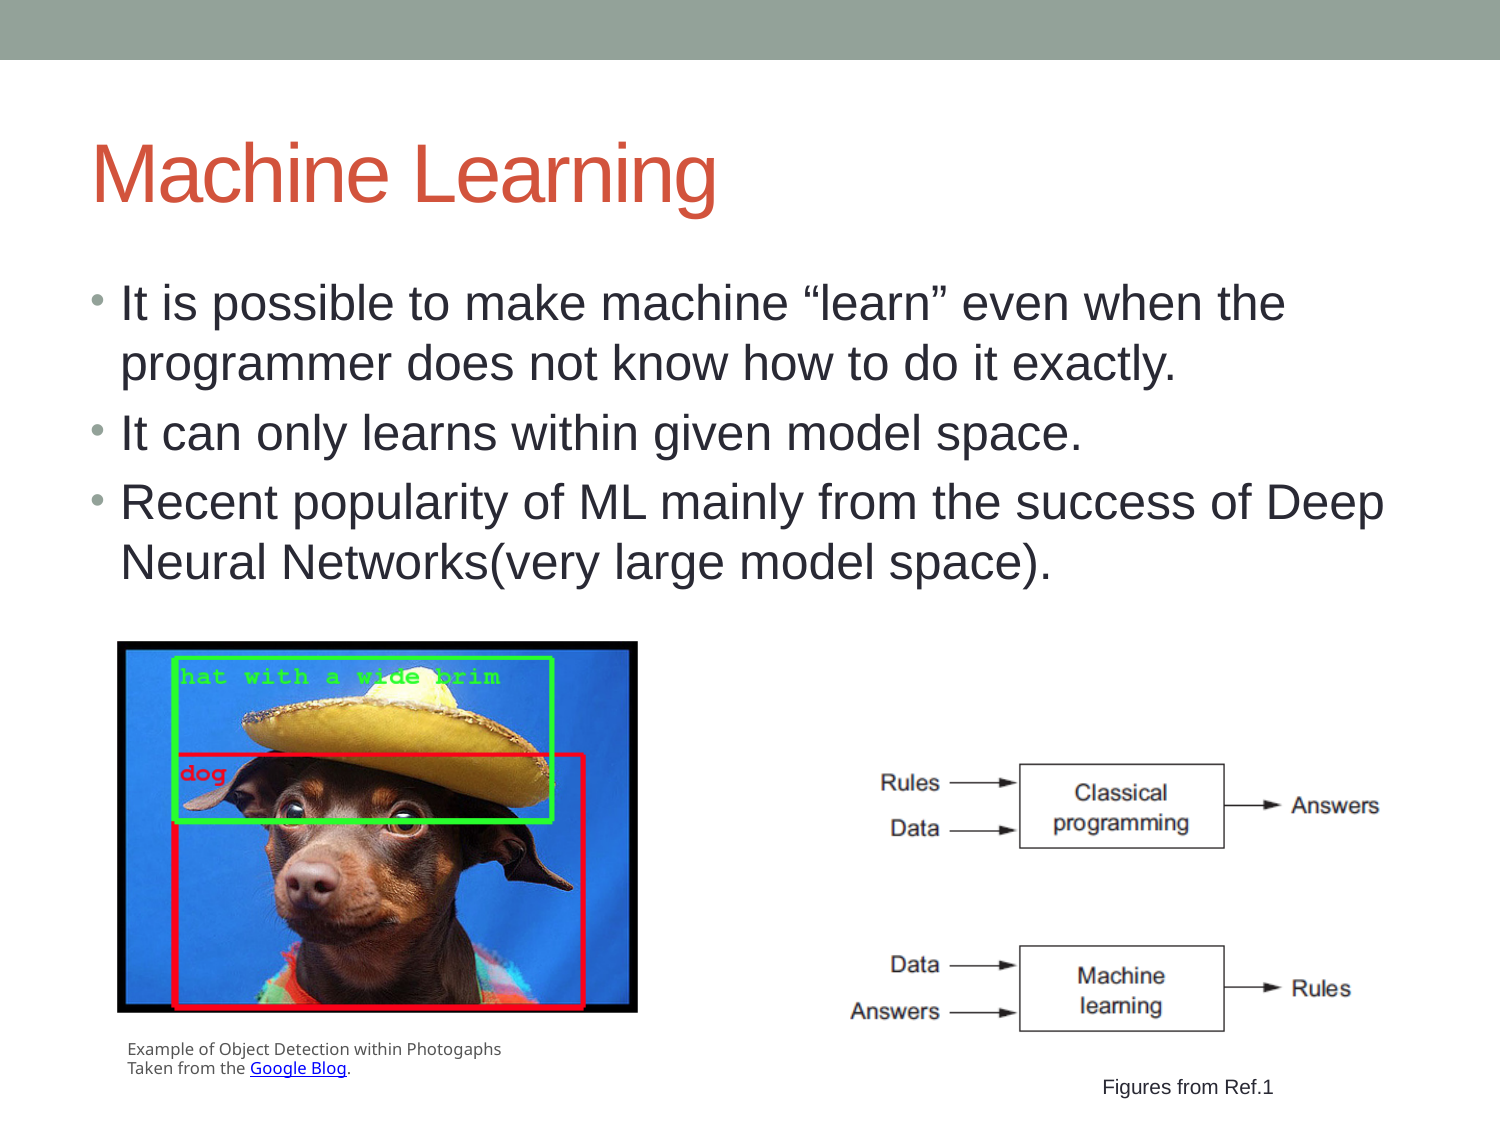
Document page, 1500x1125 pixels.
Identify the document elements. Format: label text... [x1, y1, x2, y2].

list It is possible to make machine “learn” even when the programmer does not know how to do it exactly. It can only learns within given model space. Recent popularity of ML mainly from the success of Deep Neural Networks(very large model space). [75, 262, 1425, 1063]
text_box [112, 635, 643, 1087]
text_box Figures from Ref.1 [1087, 1066, 1465, 1106]
picture [818, 734, 1399, 1059]
title Machine Learning [75, 87, 1425, 250]
